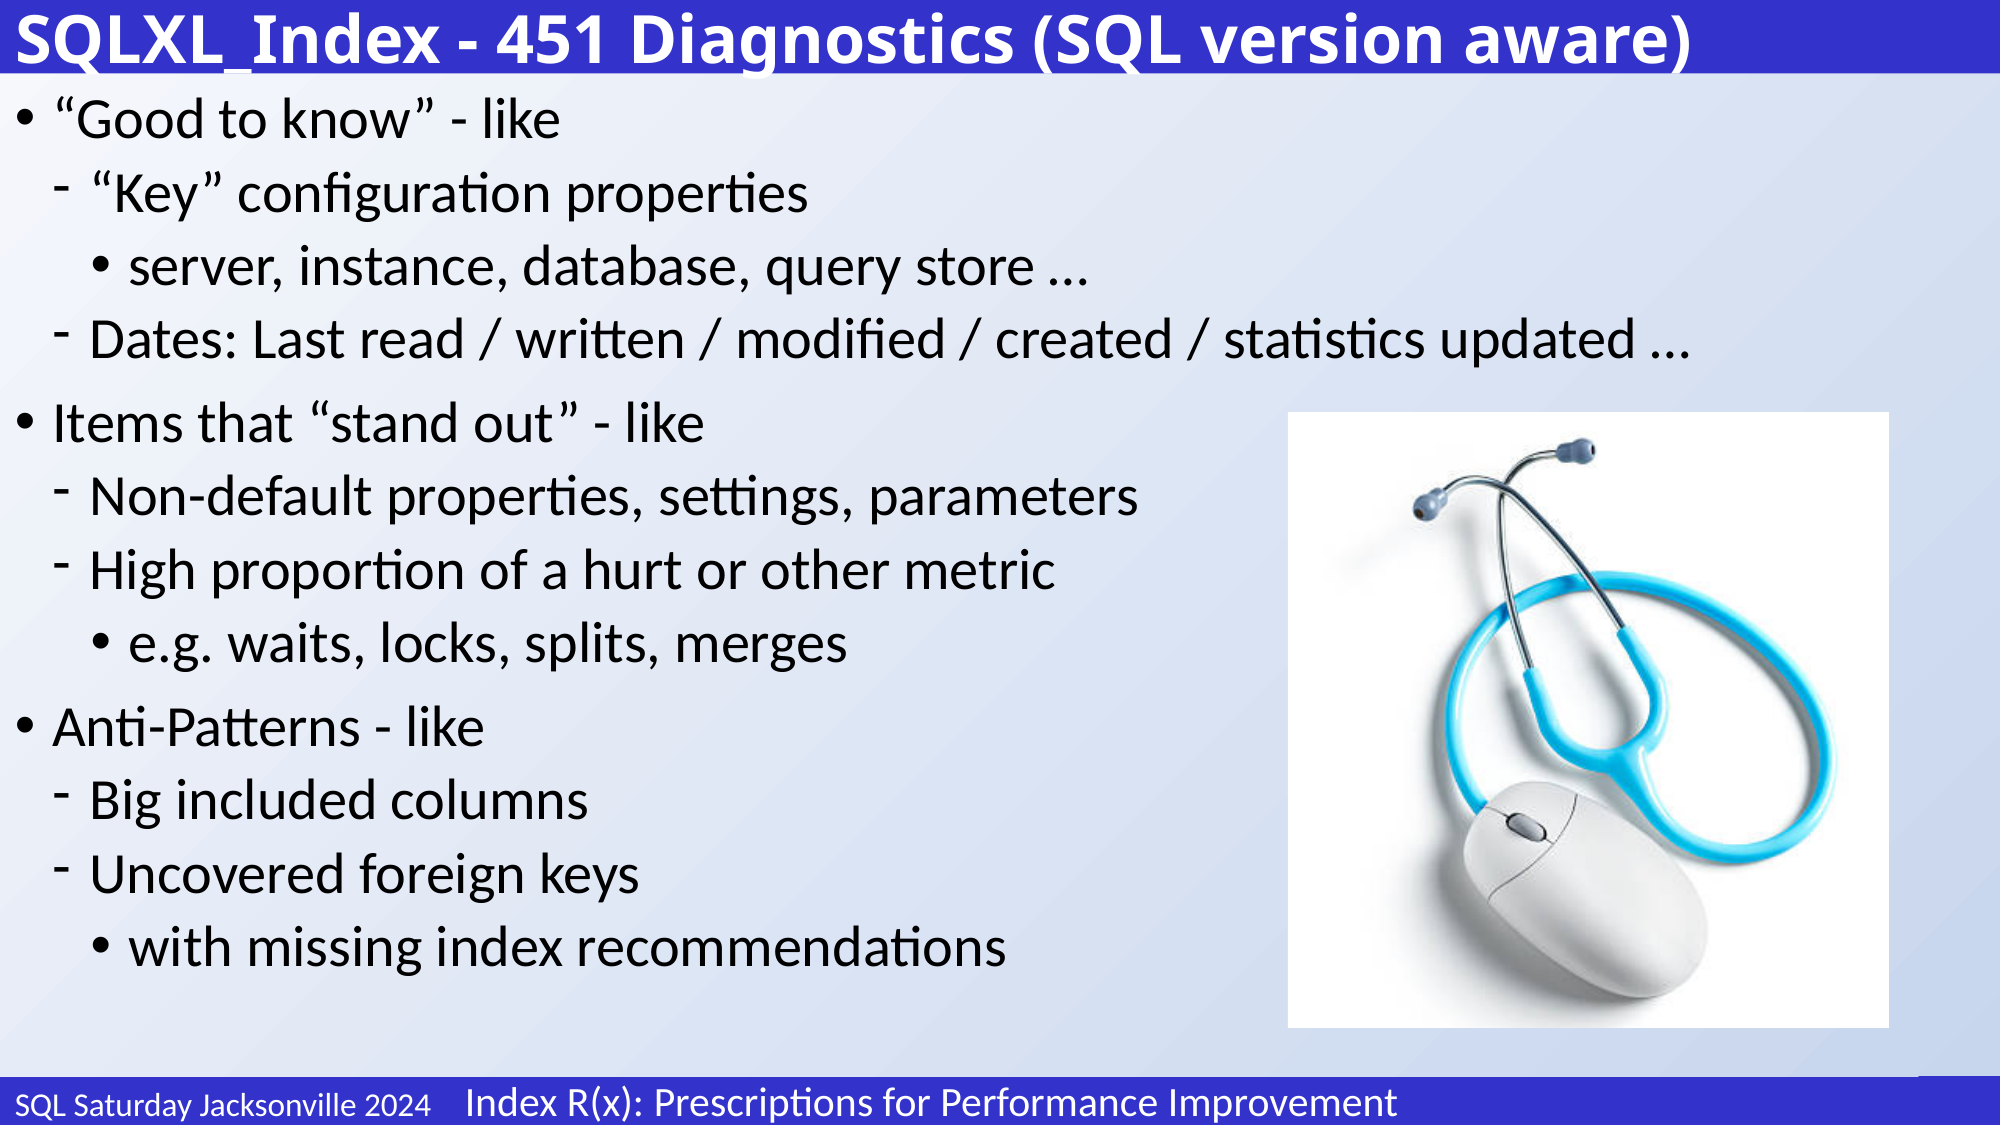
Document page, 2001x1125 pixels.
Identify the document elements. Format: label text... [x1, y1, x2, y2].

picture [1287, 412, 1903, 1028]
list “Good to know” - like “Key” configuration properties server, instance, database, query store … Dates: Last read / written / modified / created / statistics updated … Items that “stand out” - like Non-default properties, settings, parameters High proportion of a hurt or other metric e.g. waits, locks, splits, merges Anti-Patterns - like Big included columns Uncovered foreign keys with missing index recommendations [0, 74, 2000, 1077]
title SQLXL_Index - 451 Diagnostics (SQL version aware) [0, 0, 2000, 74]
